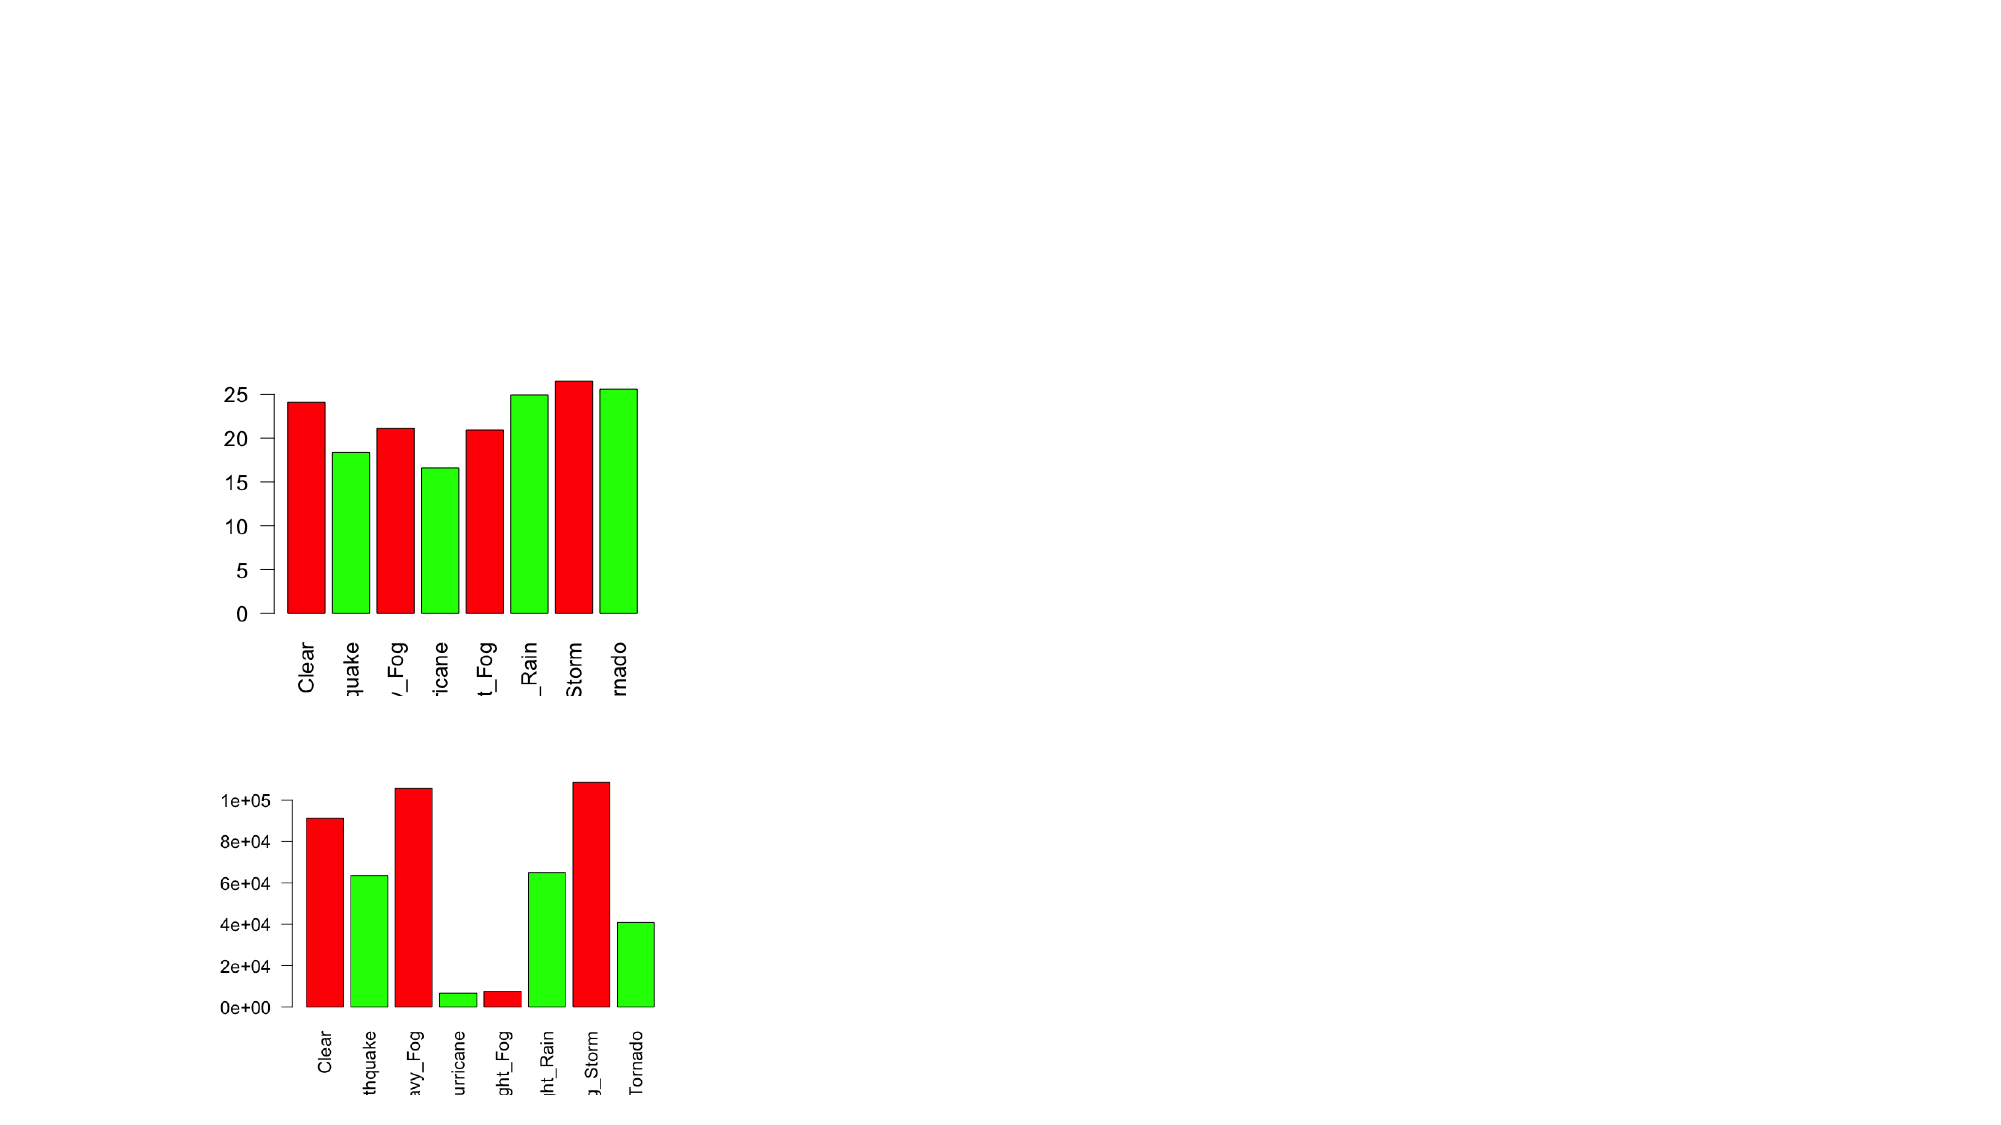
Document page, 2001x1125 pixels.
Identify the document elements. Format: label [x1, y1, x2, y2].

list [170, 277, 754, 719]
picture [206, 696, 754, 1095]
